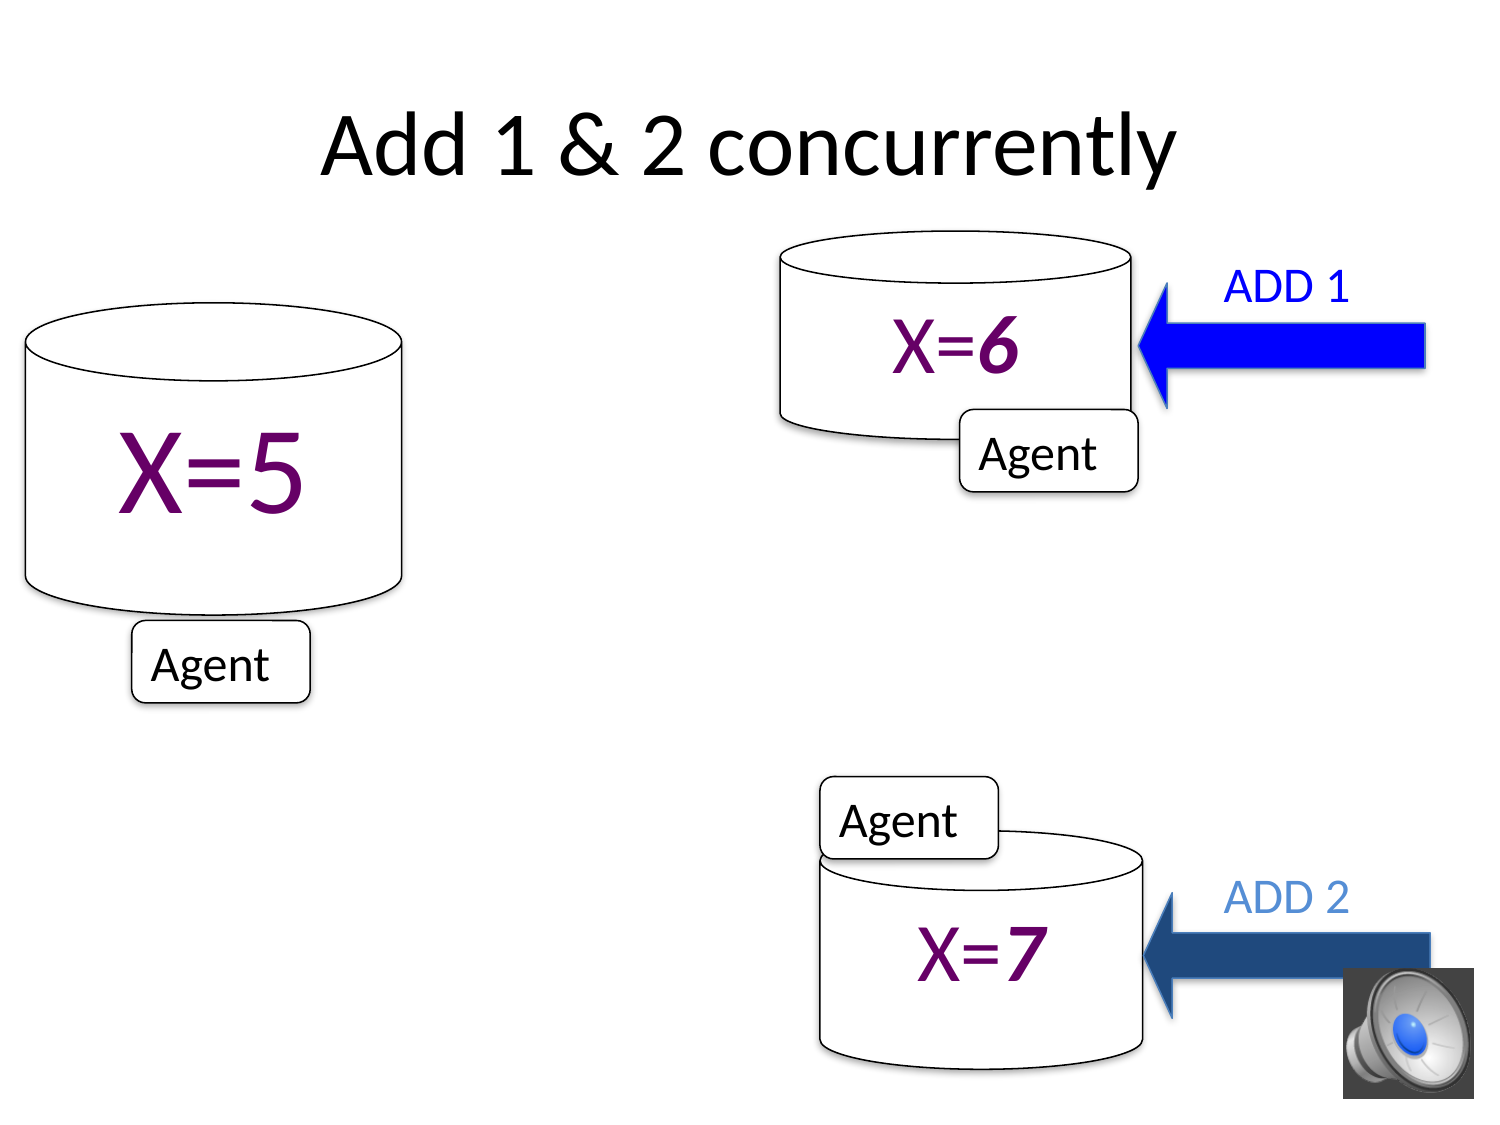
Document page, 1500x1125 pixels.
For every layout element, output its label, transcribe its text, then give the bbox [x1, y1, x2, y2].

picture [1341, 966, 1476, 1101]
text_box X=6 [779, 230, 1132, 441]
title Add 1 & 2 concurrently [75, 45, 1425, 233]
text_box [1142, 891, 1431, 1020]
text_box [1137, 282, 1426, 410]
text_box X=7 [819, 830, 1144, 1071]
text_box X=5 [24, 302, 403, 616]
text_box Agent [130, 619, 311, 704]
text_box ADD 1 [1208, 245, 1404, 320]
title HA Stateful AppServer Clusters [827, 832, 1141, 889]
text_box Agent [819, 775, 1000, 860]
text_box ADD 2 [1208, 855, 1404, 931]
text_box PoP CHN2 [27, 304, 400, 380]
text_box Agent [958, 408, 1139, 493]
text_box Central [782, 232, 1129, 282]
